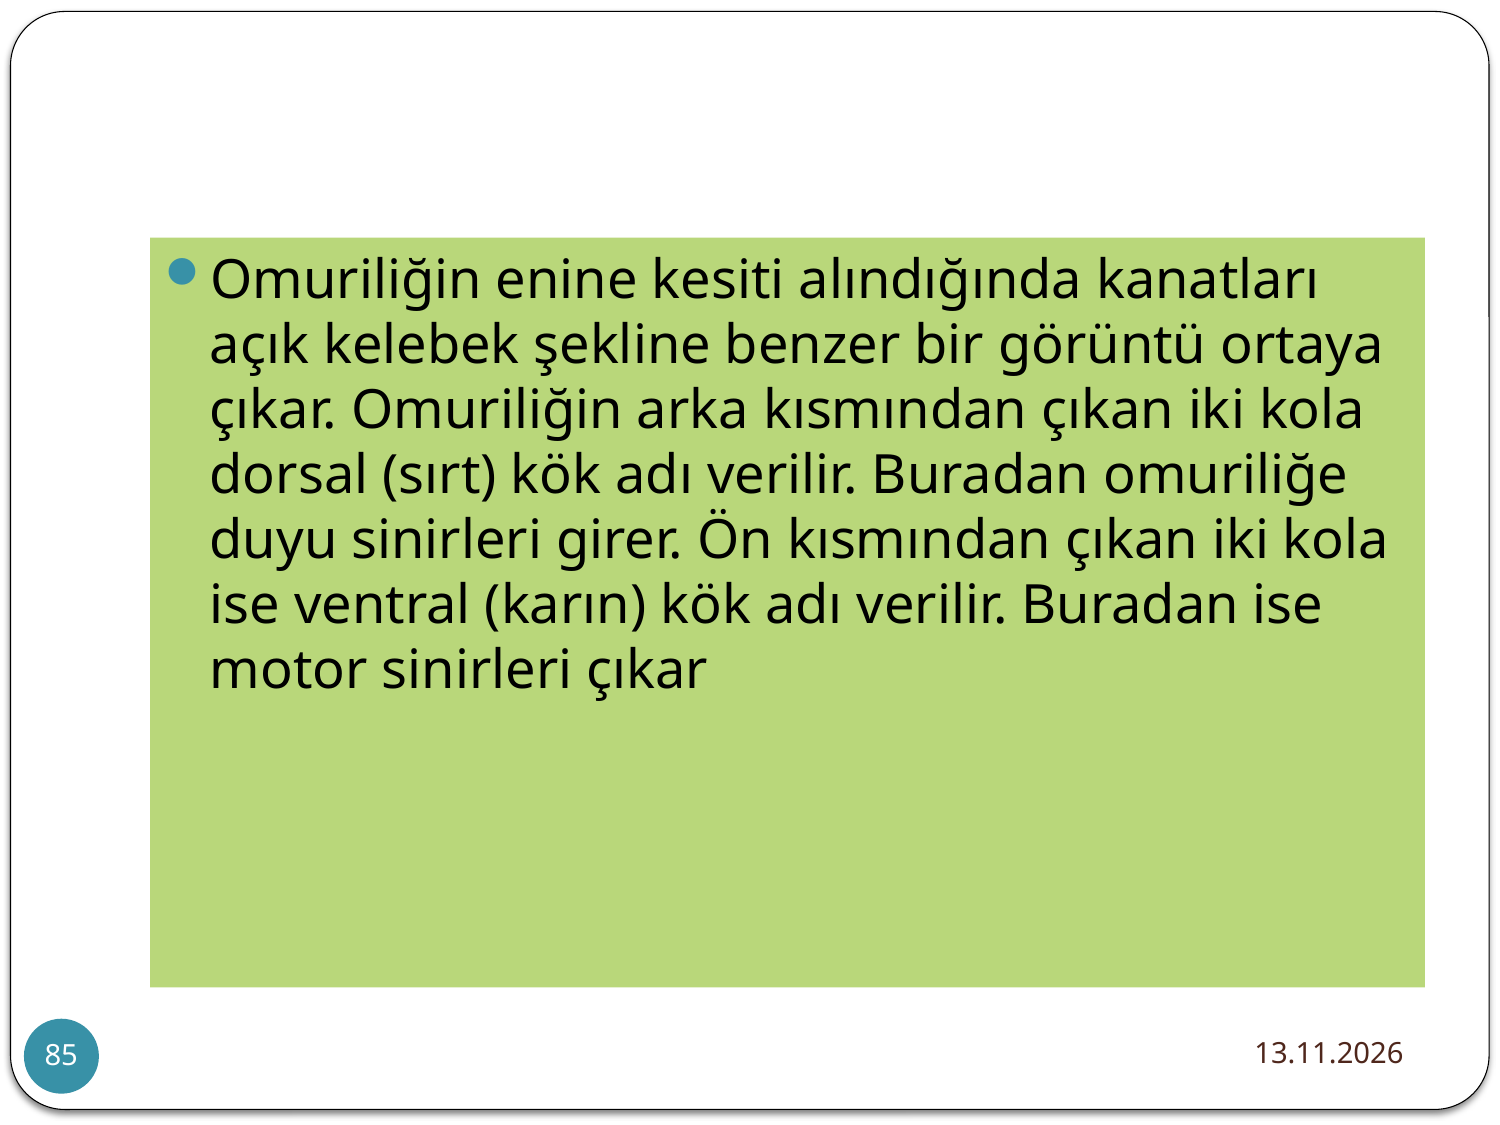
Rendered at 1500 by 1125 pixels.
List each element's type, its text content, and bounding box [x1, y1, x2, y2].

slide_number 85 [23, 1018, 99, 1094]
list Omuriliğin enine kesiti alındığında kanatları açık kelebek şekline benzer bir görüntü ortaya çıkar. Omuriliğin arka kısmından çıkan iki kola dorsal (sırt) kök adı verilir. Buradan omuriliğe duyu sinirleri girer. Ön kısmından çıkan iki kola ise ventral (karın) kök adı verilir. Buradan ise motor sinirleri çıkar [150, 237, 1425, 988]
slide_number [1012, 1015, 1419, 1094]
